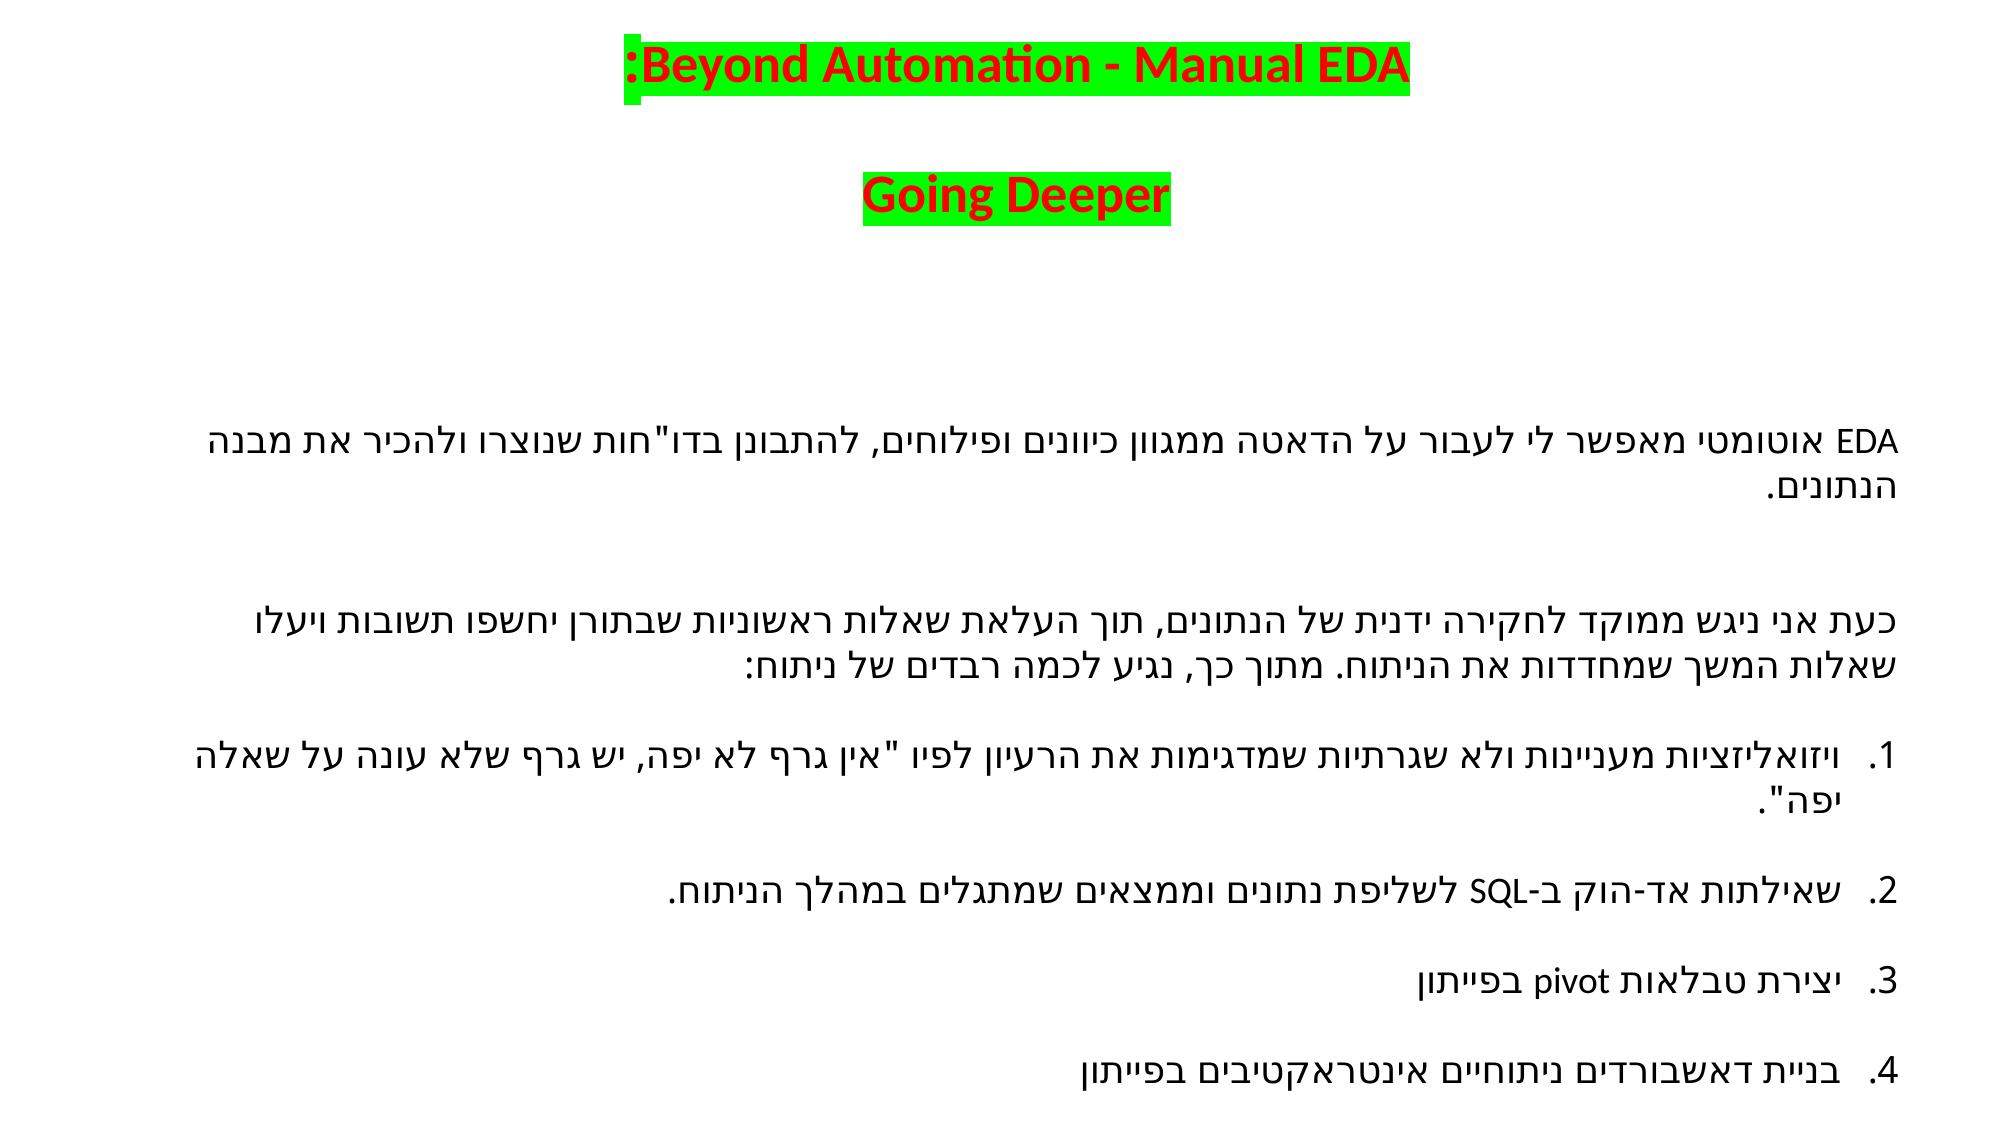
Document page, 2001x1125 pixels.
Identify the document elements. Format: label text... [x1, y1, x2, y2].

text_box Beyond Automation - Manual EDA: Going Deeper [364, 21, 1670, 361]
text_box EDA אוטומטי מאפשר לי לעבור על הדאטה ממגוון כיוונים ופילוחים, להתבונן בדו"חות שנוצרו ולהכיר את מבנה הנתונים. כעת אני ניגש ממוקד לחקירה ידנית של הנתונים, תוך העלאת שאלות ראשוניות שבתורן יחשפו תשובות ויעלו שאלות המשך שמחדדות את הניתוח. מתוך כך, נגיע לכמה רבדים של ניתוח: ויזואליזציות מעניינות ולא שגרתיות שמדגימות את הרעיון לפיו "אין גרף לא יפה, יש גרף שלא עונה על שאלה יפה". שאילתות אד-הוק ב-SQL לשליפת נתונים וממצאים שמתגלים במהלך הניתוח. יצירת טבלאות pivot בפייתון בניית דאשבורדים ניתוחיים אינטראקטיבים בפייתון [176, 408, 1914, 1099]
